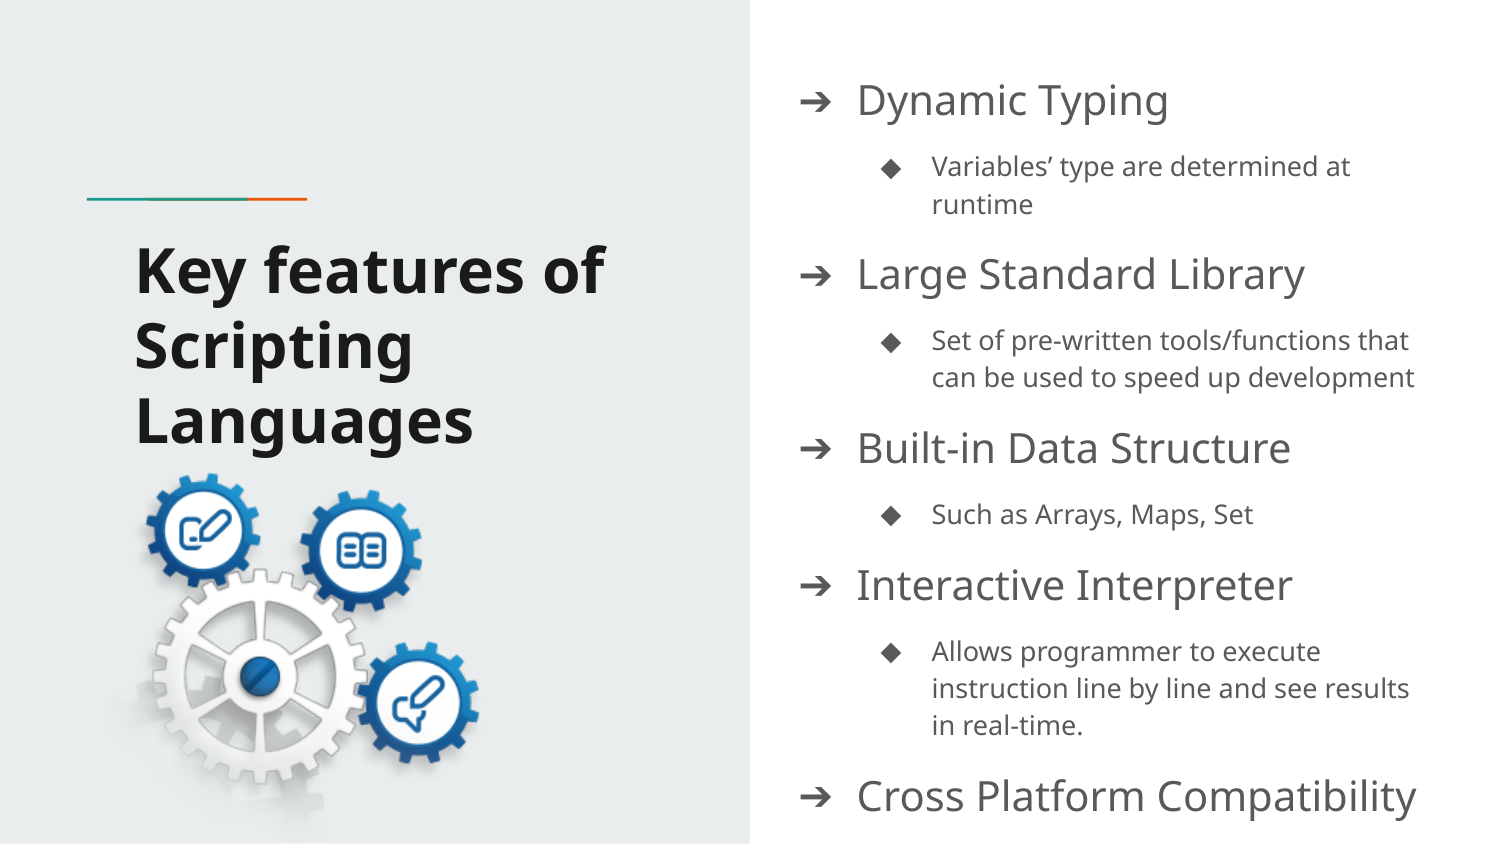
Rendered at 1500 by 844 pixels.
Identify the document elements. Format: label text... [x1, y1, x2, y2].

picture [35, 454, 532, 844]
list Dynamic Typing Variables’ type are determined at runtime Large Standard Library Set of pre-written tools/functions that can be used to speed up development Built-in Data Structure Such as Arrays, Maps, Set Interactive Interpreter Allows programmer to execute instruction line by line and see results in real-time. Cross Platform Compatibility Write once, run anywhere [766, 51, 1446, 816]
title Key features of Scripting Languages [119, 216, 662, 494]
